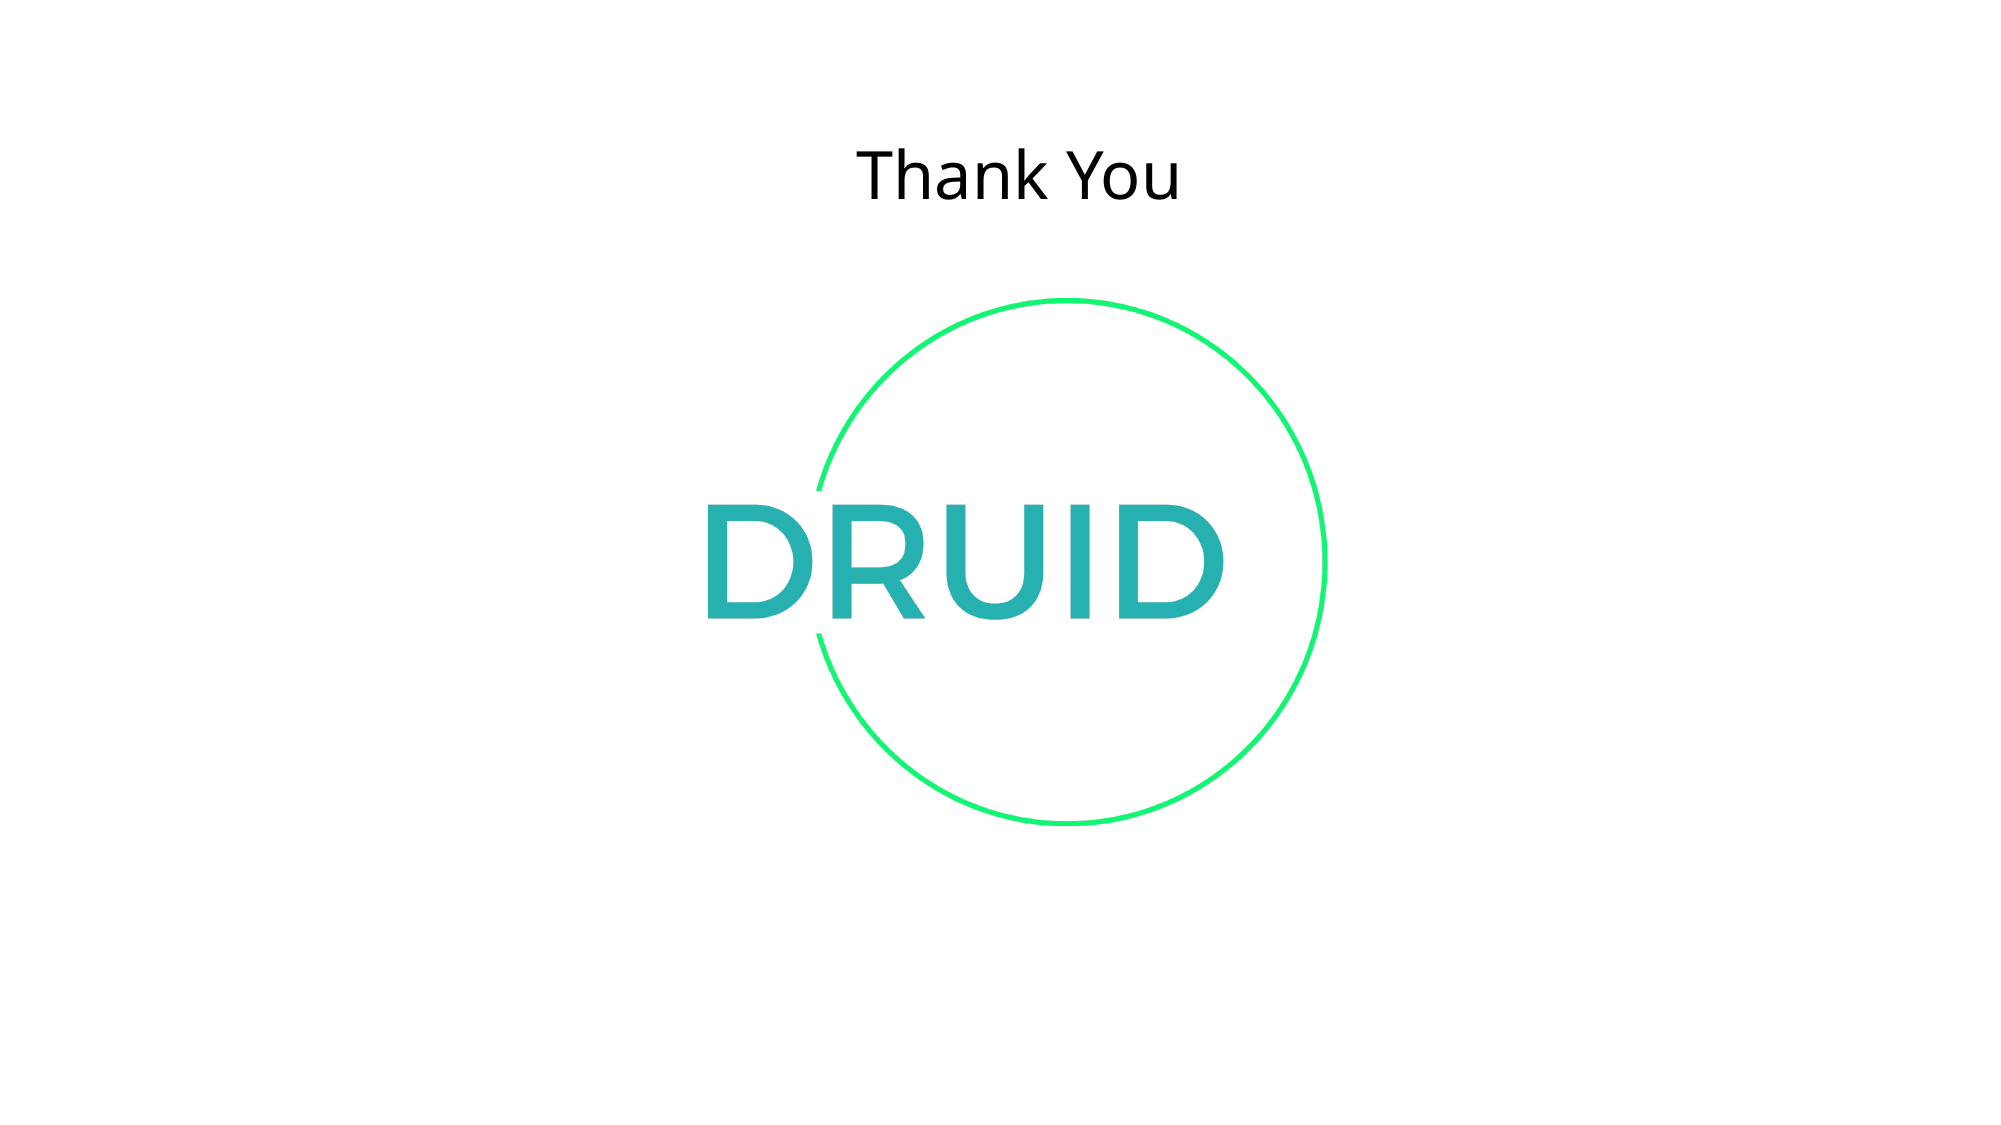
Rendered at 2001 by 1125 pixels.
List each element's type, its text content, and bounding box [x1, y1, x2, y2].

picture [548, 298, 1383, 826]
text_box Thank You [0, 0, 2000, 560]
